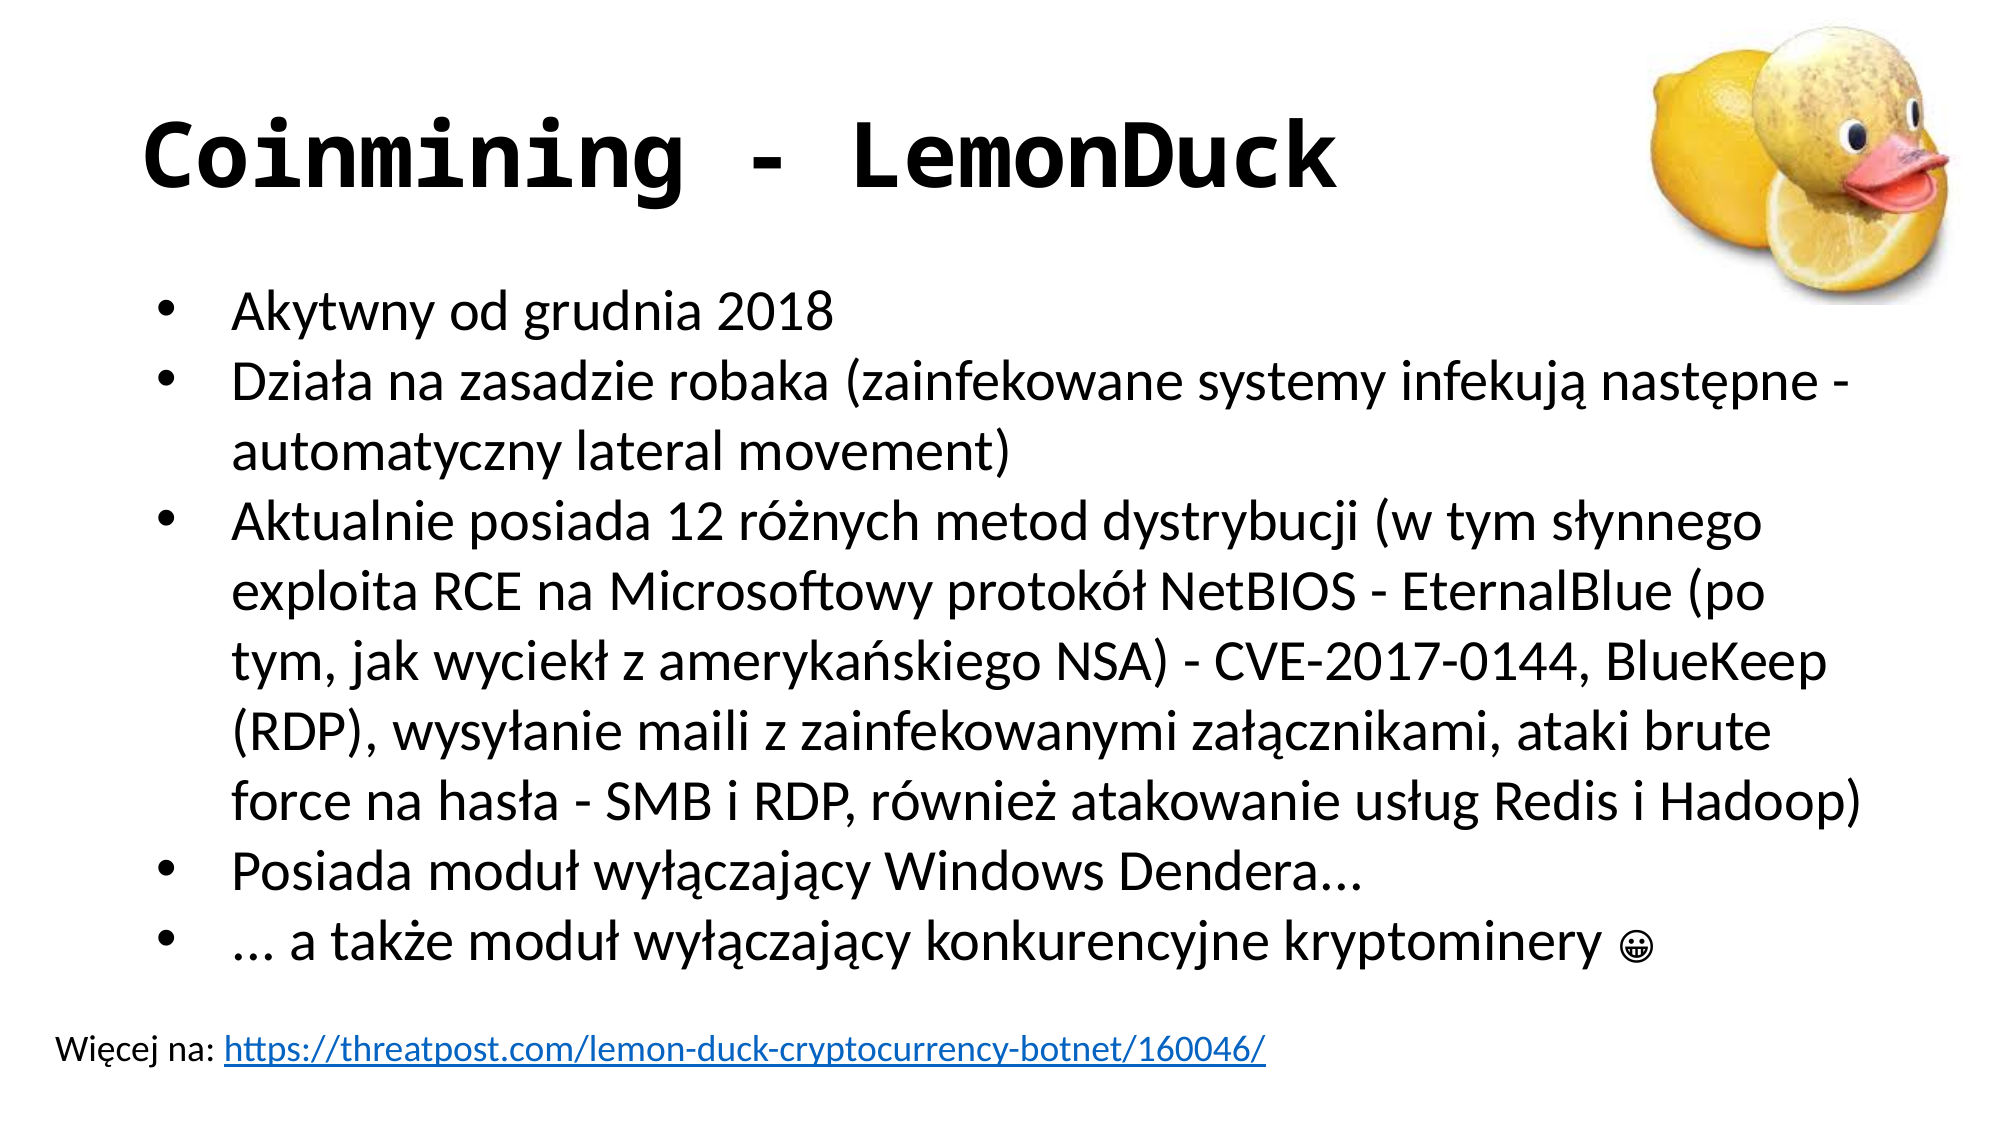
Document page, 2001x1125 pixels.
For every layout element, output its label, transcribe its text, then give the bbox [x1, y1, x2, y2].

text_box Akytwny od grudnia 2018 Działa na zasadzie robaka (zainfekowane systemy infekują następne - automatyczny lateral movement) Aktualnie posiada 12 różnych metod dystrybucji (w tym słynnego exploita RCE na Microsoftowy protokół NetBIOS - EternalBlue (po tym, jak wyciekł z amerykańskiego NSA) - CVE-2017-0144, BlueKeep (RDP), wysyłanie maili z zainfekowanymi załącznikami, ataki brute force na hasła - SMB i RDP, również atakowanie usług Redis i Hadoop) Posiada moduł wyłączający Windows Dendera... ... a także moduł wyłączający konkurencyjne kryptominery 😀 [142, 265, 1897, 1025]
text_box Więcej na: https://threatpost.com/lemon-duck-cryptocurrency-botnet/160046/ [40, 1016, 1679, 1077]
title Coinmining - LemonDuck [126, 68, 1618, 248]
picture [1623, 11, 1968, 305]
